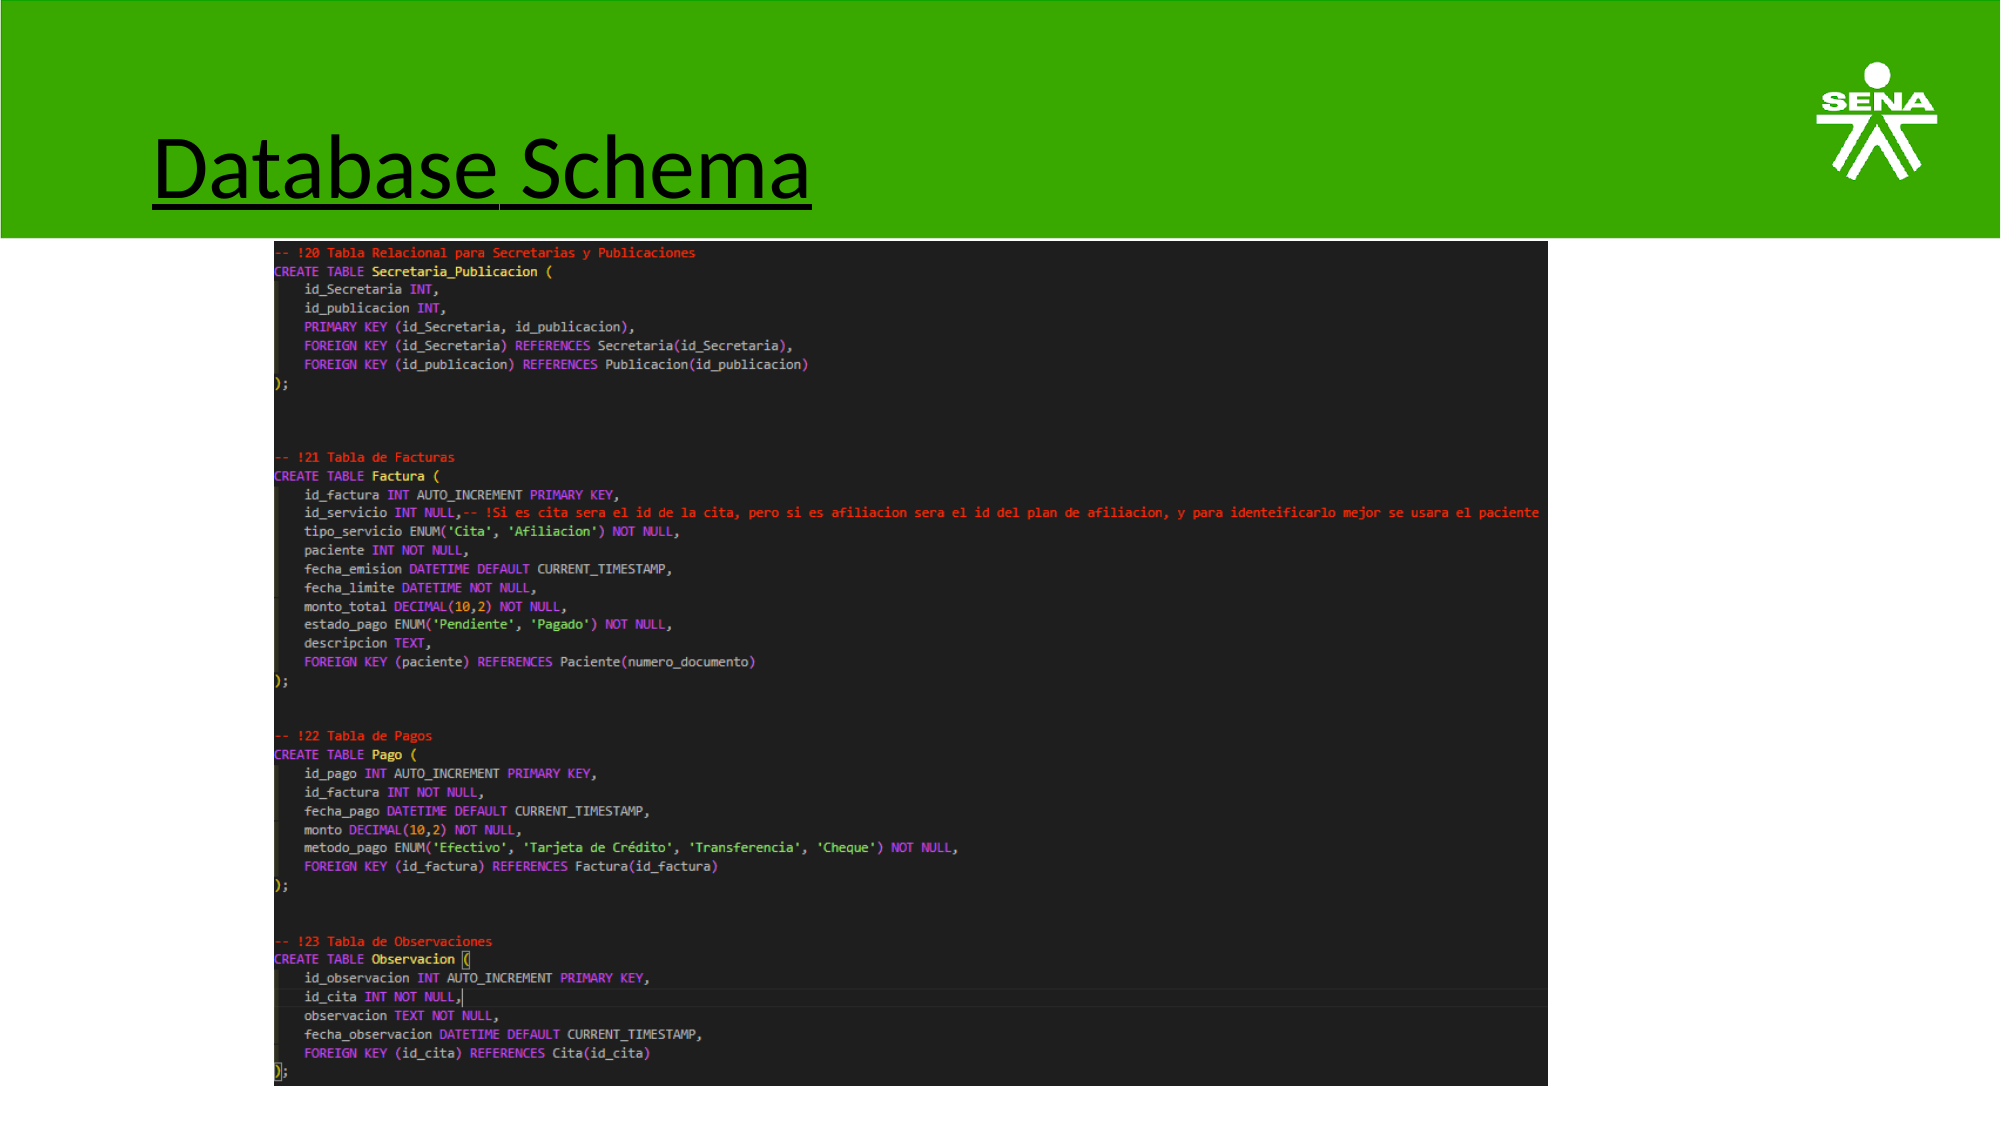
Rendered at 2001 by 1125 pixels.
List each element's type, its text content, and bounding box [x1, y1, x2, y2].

picture [0, 0, 2001, 1125]
title Database Schema [137, 59, 1863, 278]
